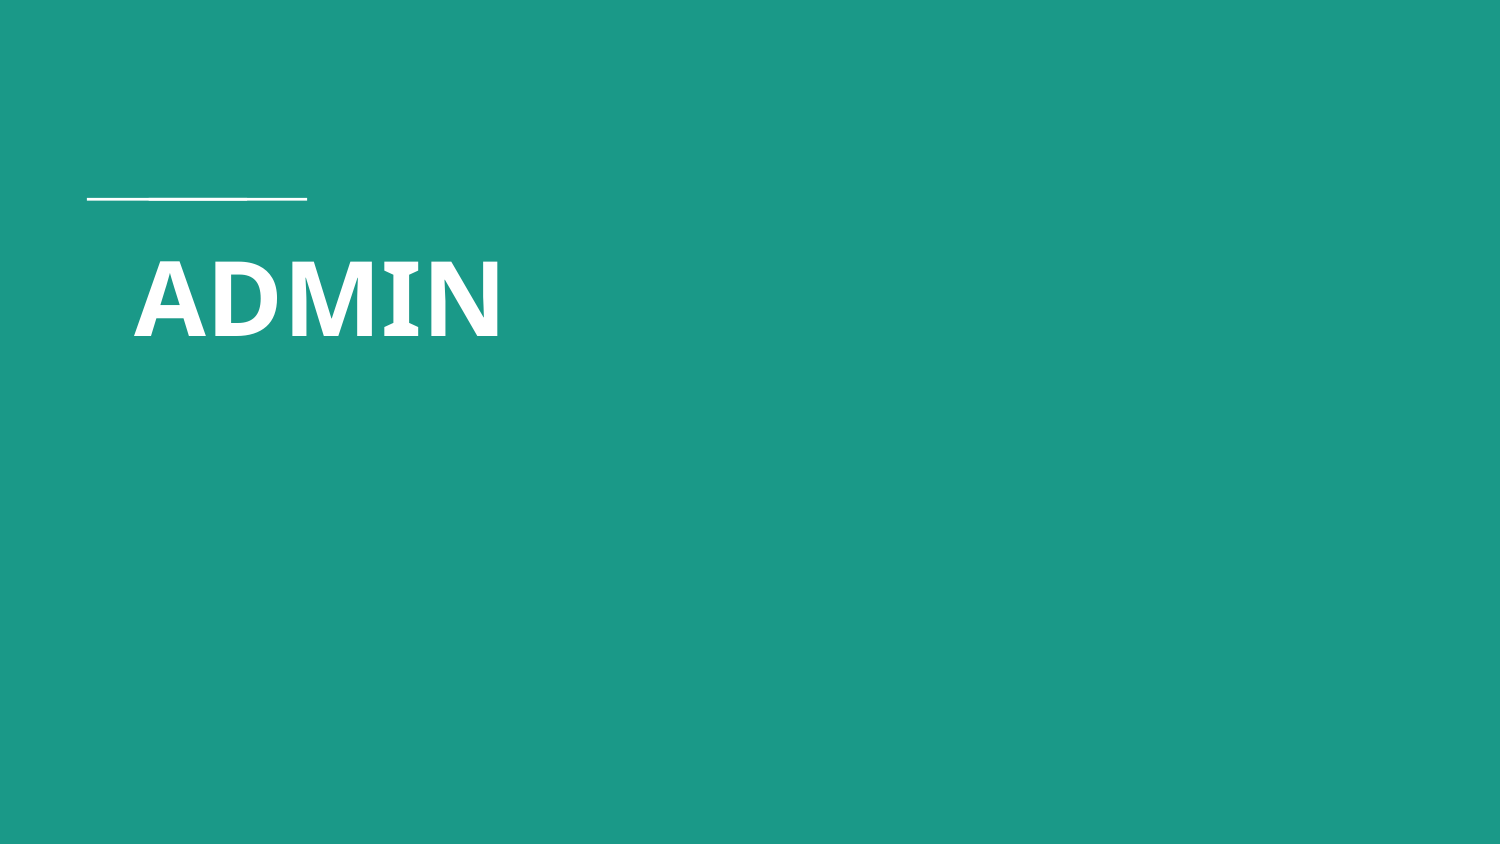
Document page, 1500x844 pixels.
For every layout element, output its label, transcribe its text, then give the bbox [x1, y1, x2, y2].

title ADMIN [119, 216, 1381, 466]
